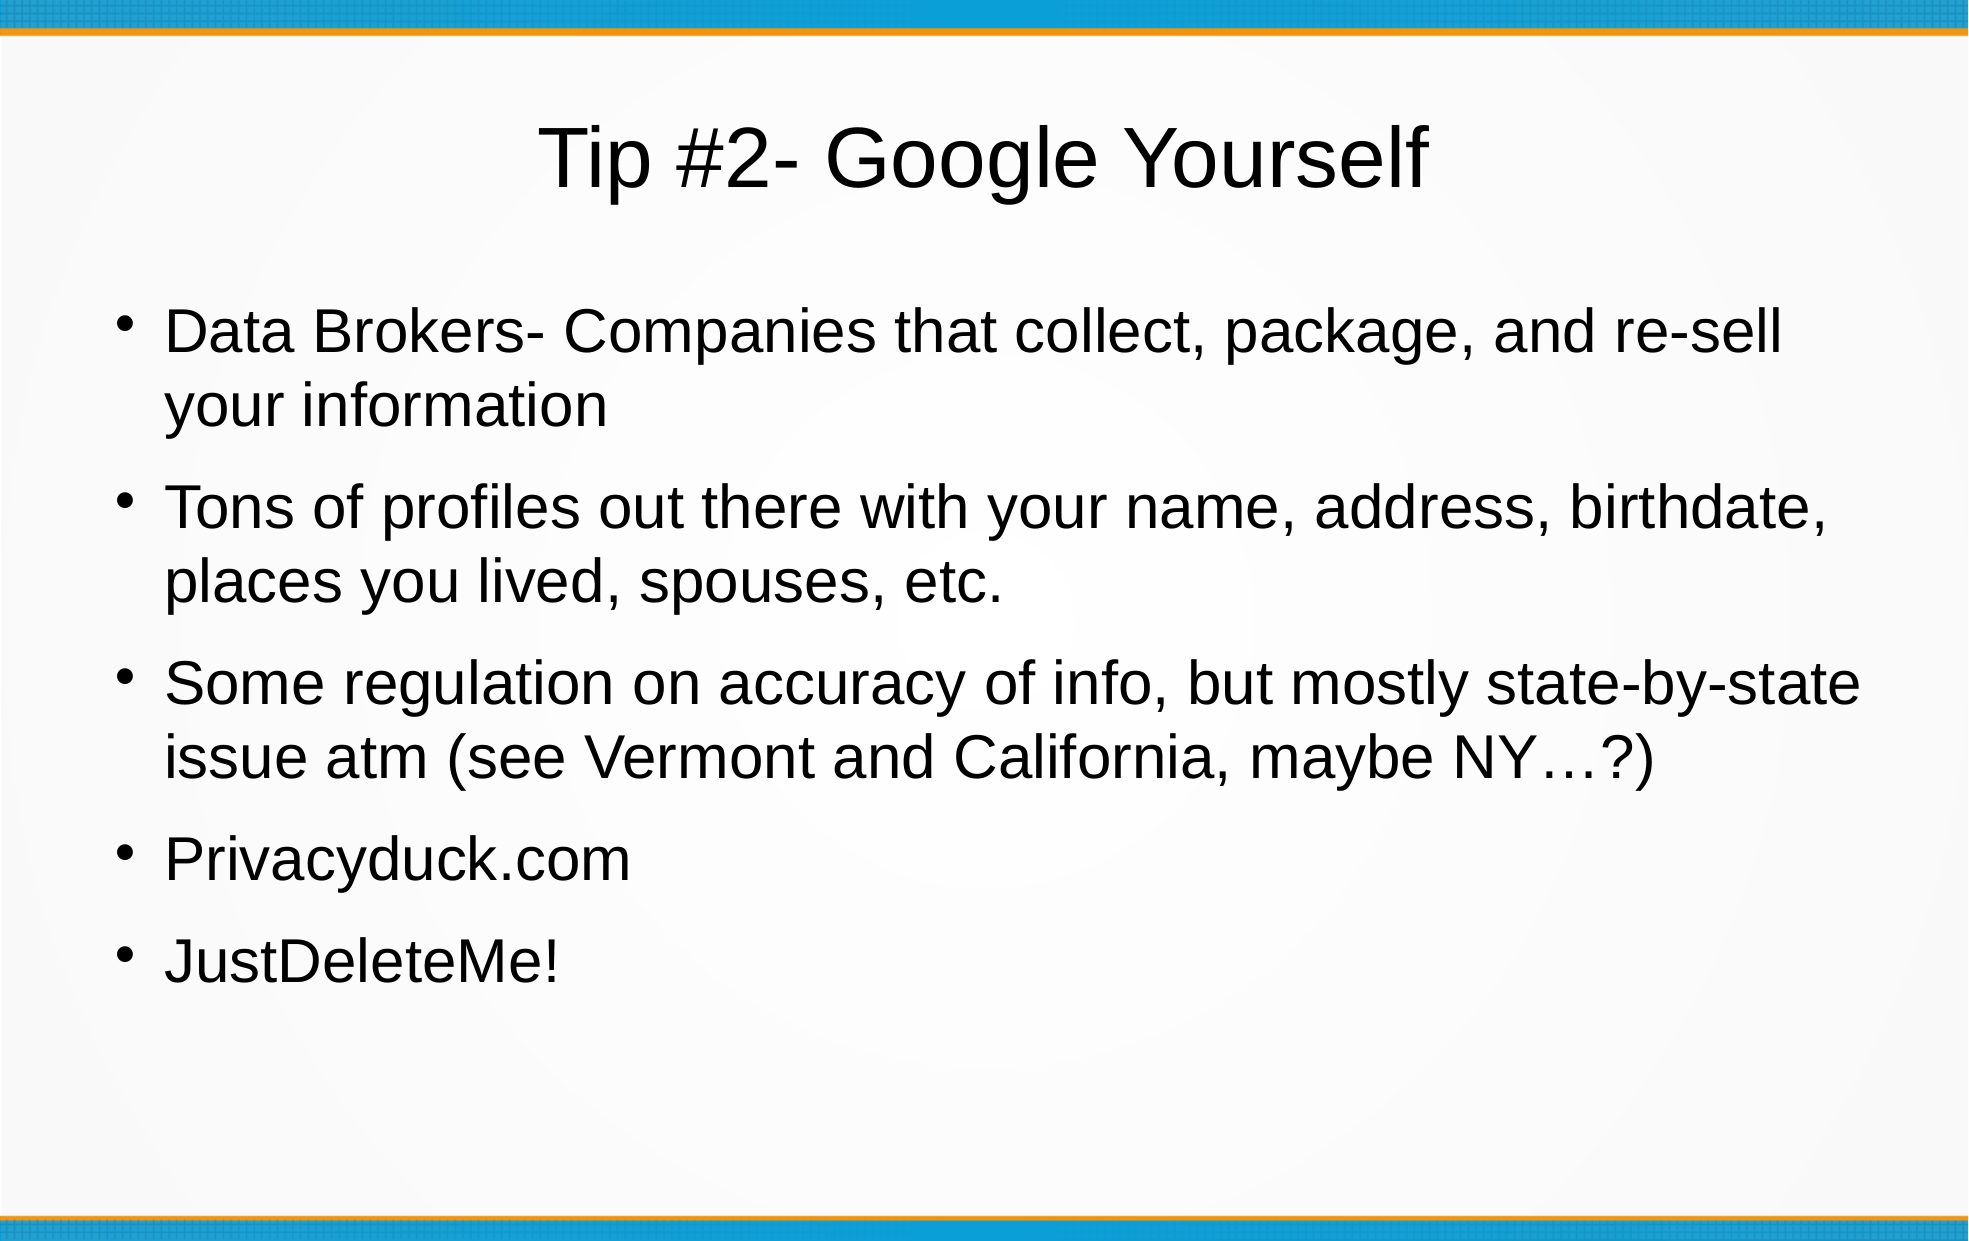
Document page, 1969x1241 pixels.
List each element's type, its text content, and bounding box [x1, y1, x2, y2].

picture [0, 0, 1969, 1241]
text_box Tip #2- Google Yourself [98, 49, 1870, 257]
text_box Data Brokers- Companies that collect, package, and re-sell your information Tons of profiles out there with your name, address, birthdate, places you lived, spouses, etc. Some regulation on accuracy of info, but mostly state-by-state issue atm (see Vermont and California, maybe NY…?) Privacyduck.com JustDeleteMe! [98, 290, 1870, 1010]
